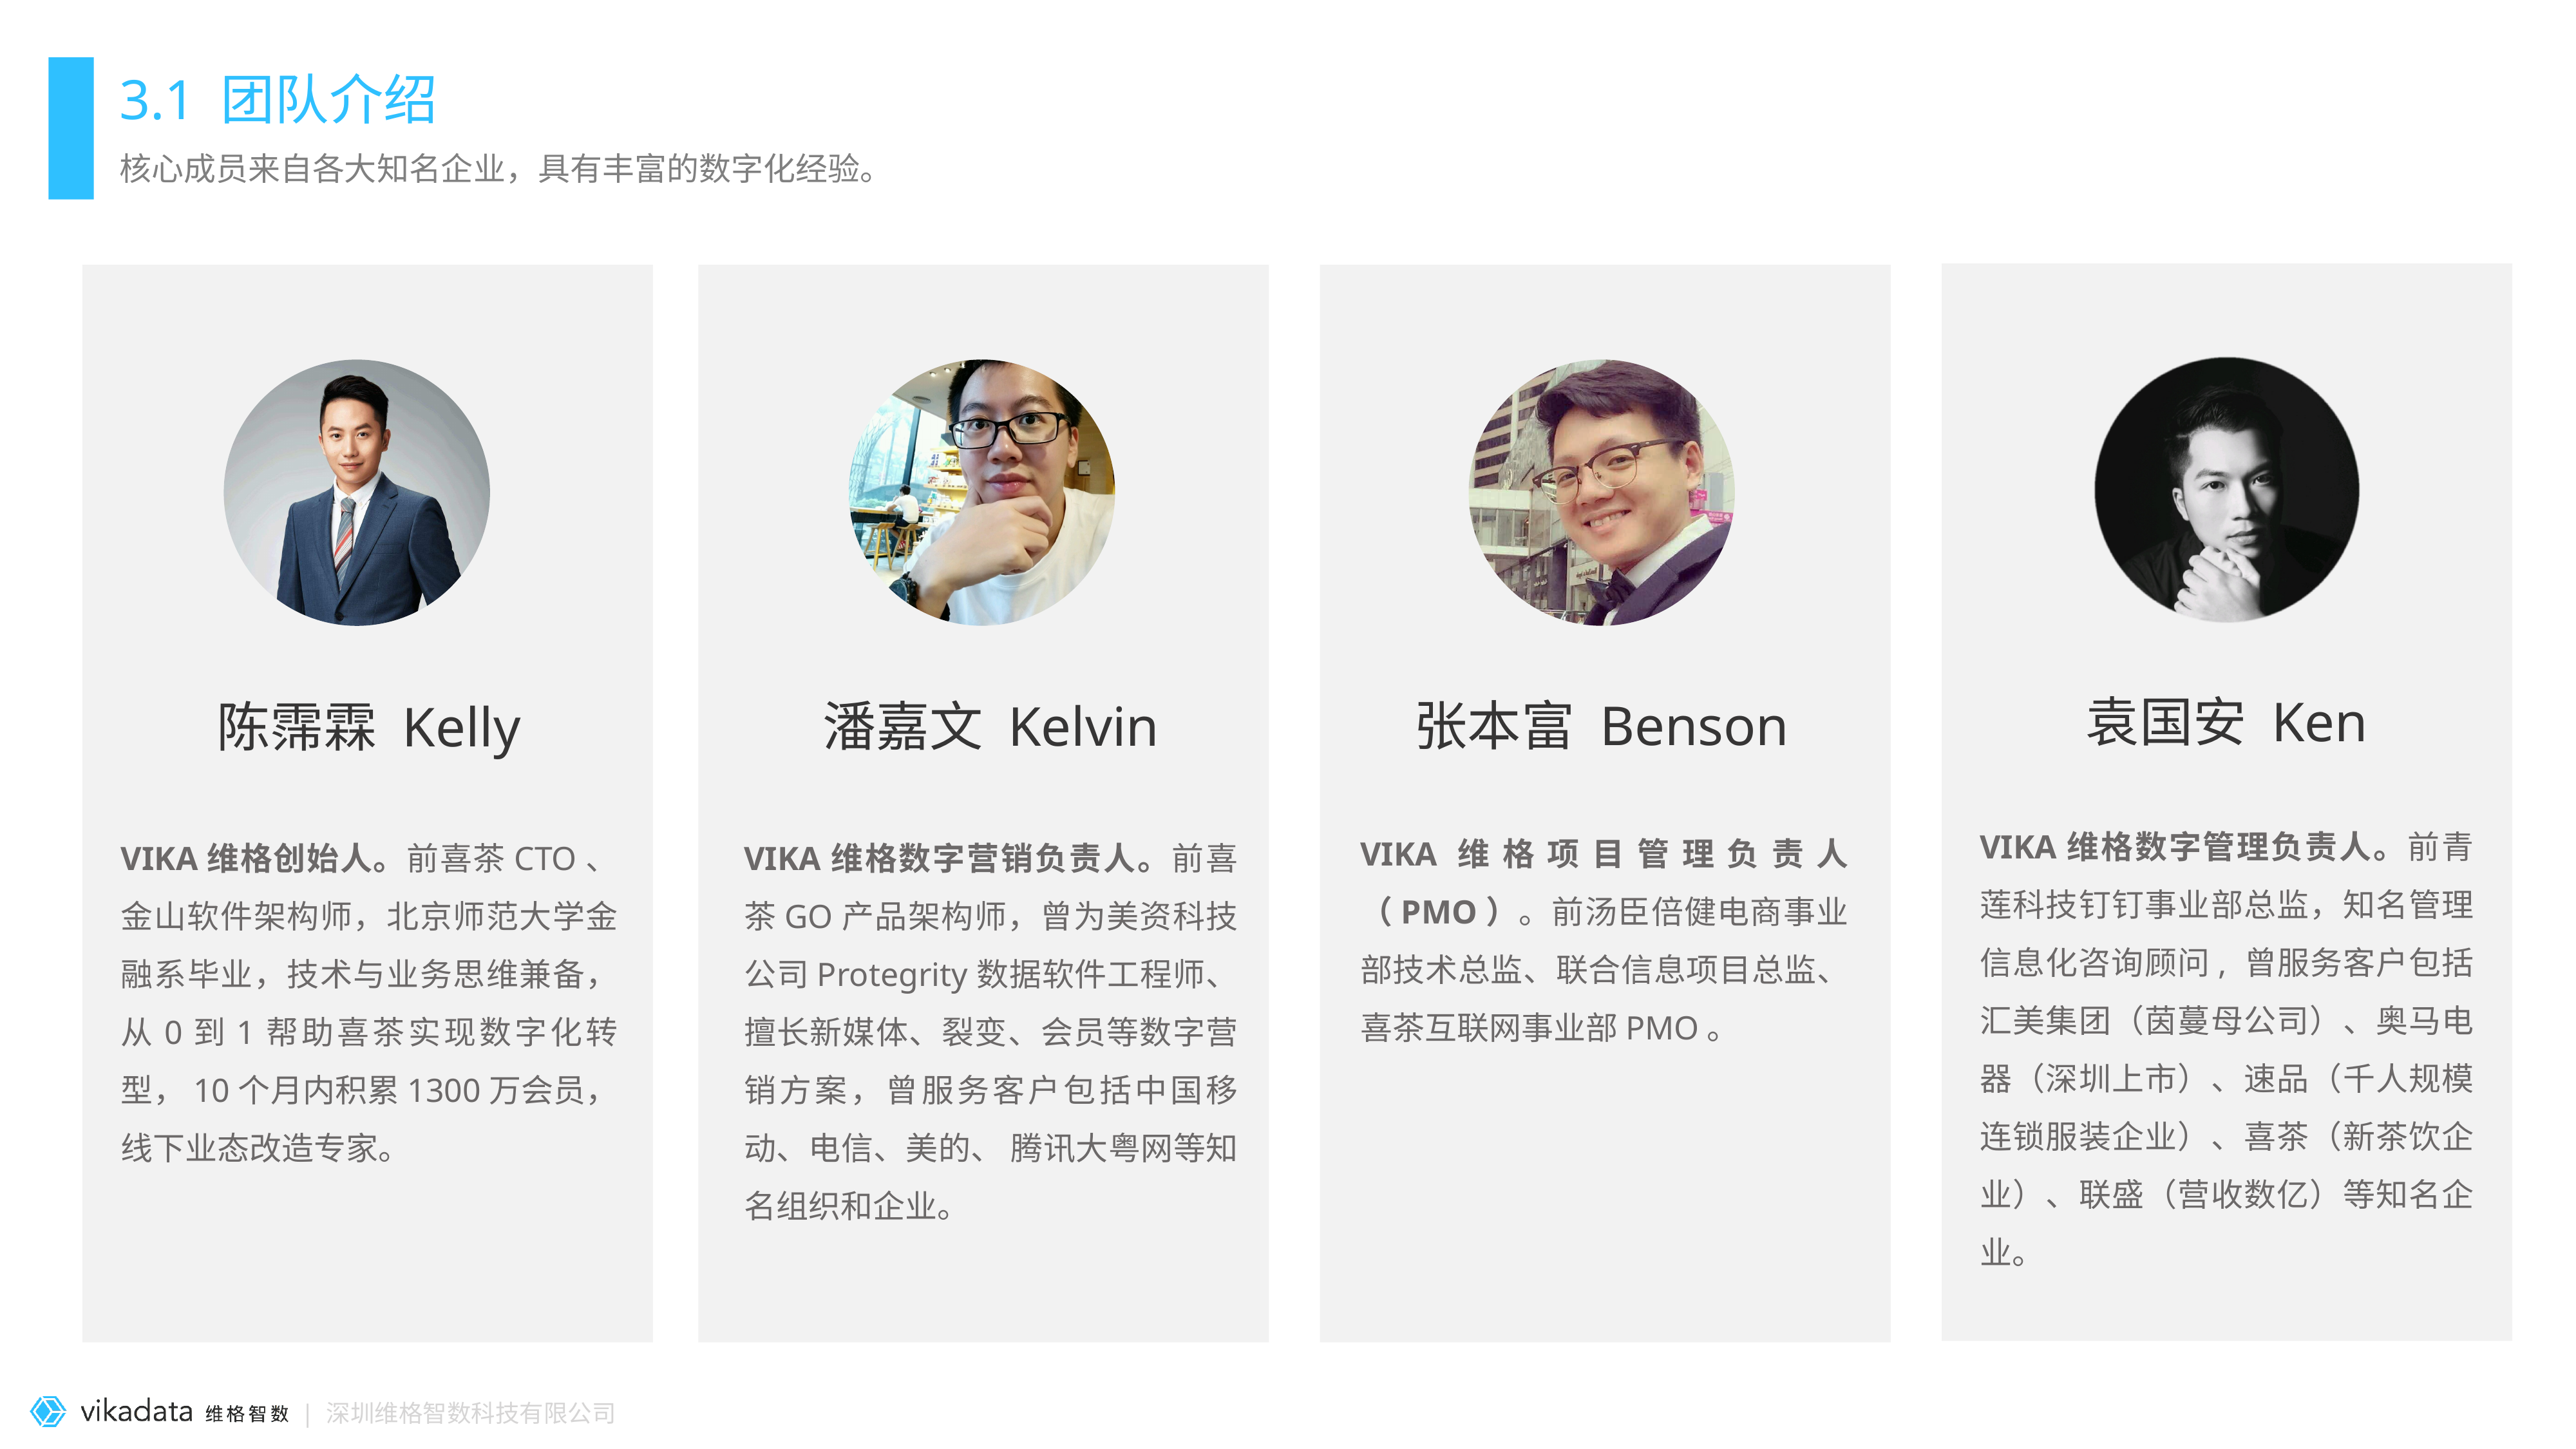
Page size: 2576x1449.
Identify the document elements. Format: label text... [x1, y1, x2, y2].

list 核心成员来自各大知名企业，具有丰富的数字化经验。 [111, 140, 926, 195]
text_box [1319, 263, 1892, 1343]
text_box [81, 263, 654, 1343]
text_box 陈霈霖 Kelly [112, 688, 626, 762]
text_box VIKA维格项目管理负责人（PMO）。前汤臣倍健电商事业部技术总监、联合信息项目总监、喜茶互联网事业部PMO。 [1350, 810, 1859, 1052]
text_box 张本富 Benson [1345, 687, 1859, 761]
text_box VIKA维格创始人。前喜茶CTO、金山软件架构师，北京师范大学金融系毕业，技术与业务思维兼备，从0到1帮助喜茶实现数字化转型，10个月内积累1300万会员，线下业态改造专家。 [111, 814, 628, 1172]
picture [848, 359, 1115, 626]
picture [1468, 359, 1736, 626]
picture [12, 1372, 329, 1449]
picture [223, 359, 491, 627]
title 3.1 团队介绍 [111, 57, 2453, 138]
text_box 袁国安 Ken [1970, 683, 2484, 757]
text_box VIKA维格数字管理负责人。前青莲科技钉钉事业部总监，知名管理信息化咨询顾问, 曾服务客户包括汇美集团（茵蔓母公司）、奥马电器（深圳上市）、速品（千人规模连锁服装企业）、喜茶（新茶饮企业）、联盛（营收数亿）等知名企业。 [1970, 802, 2484, 1276]
picture [2094, 356, 2360, 623]
text_box [697, 263, 1271, 1343]
text_box VIKA维格数字营销负责人。前喜茶GO产品架构师，曾为美资科技公司Protegrity数据软件工程师、擅长新媒体、裂变、会员等数字营销方案，曾服务客户包括中国移动、电信、美的、 腾讯大粤网等知名组织和企业。 [734, 814, 1248, 1230]
text_box 潘嘉文 Kelvin [734, 687, 1248, 762]
text_box [1940, 262, 2514, 1342]
